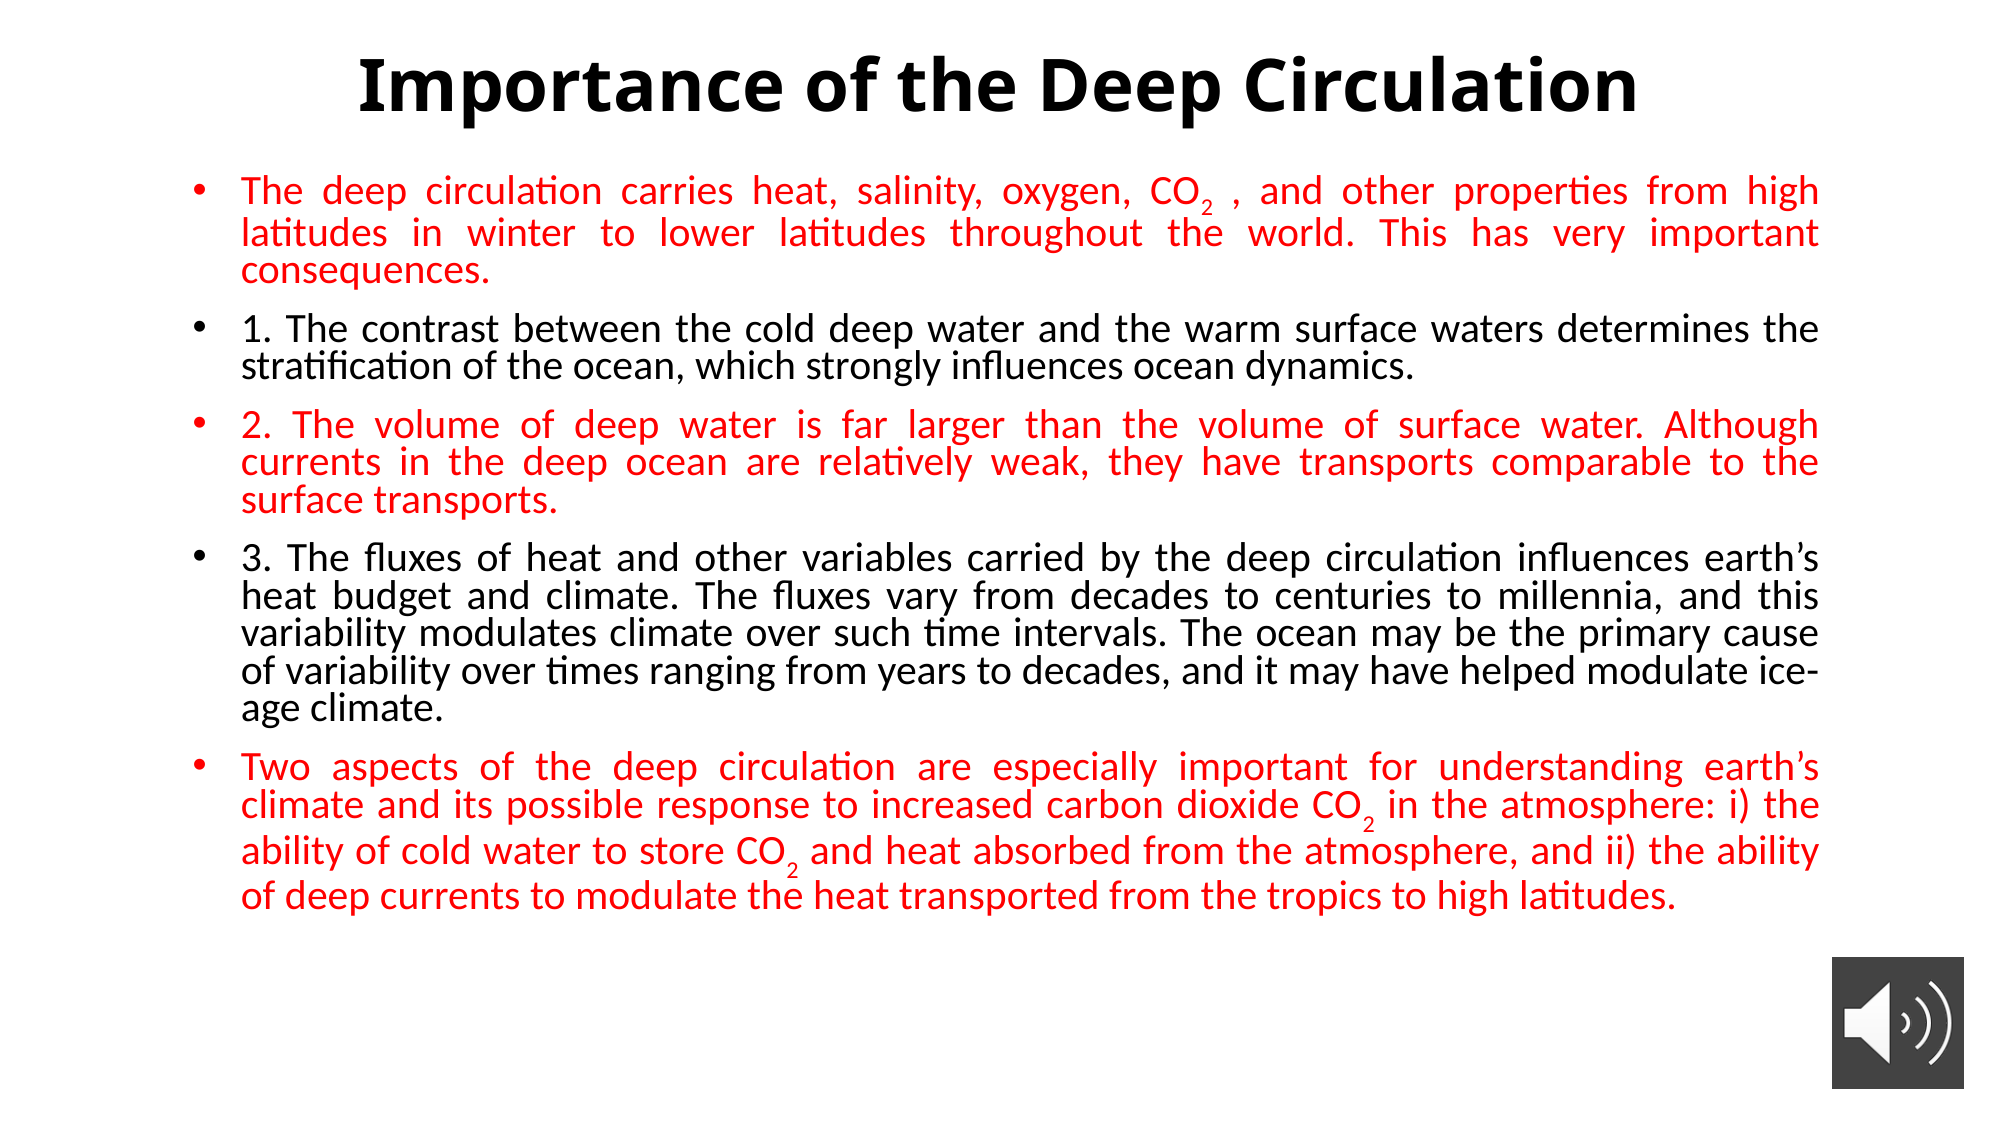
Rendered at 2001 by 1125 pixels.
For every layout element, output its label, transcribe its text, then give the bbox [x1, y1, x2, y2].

list The deep circulation carries heat, salinity, oxygen, CO2 , and other properties from high latitudes in winter to lower latitudes throughout the world. This has very important consequences. 1. The contrast between the cold deep water and the warm surface waters determines the stratification of the ocean, which strongly influences ocean dynamics. 2. The volume of deep water is far larger than the volume of surface water. Although currents in the deep ocean are relatively weak, they have transports comparable to the surface transports. 3. The fluxes of heat and other variables carried by the deep circulation influences earth’s heat budget and climate. The fluxes vary from decades to centuries to millennia, and this variability modulates climate over such time intervals. The ocean may be the primary cause of variability over times ranging from years to decades, and it may have helped modulate ice-age climate. Two aspects of the deep circulation are especially important for understanding earth’s climate and its possible response to increased carbon dioxide CO2 in the atmosphere: i) the ability of cold water to store CO2 and heat absorbed from the atmosphere, and ii) the ability of deep currents to modulate the heat transported from the tropics to high latitudes. [161, 165, 1836, 1046]
picture [1831, 956, 1965, 1090]
title Importance of the Deep Circulation [324, 0, 1675, 165]
